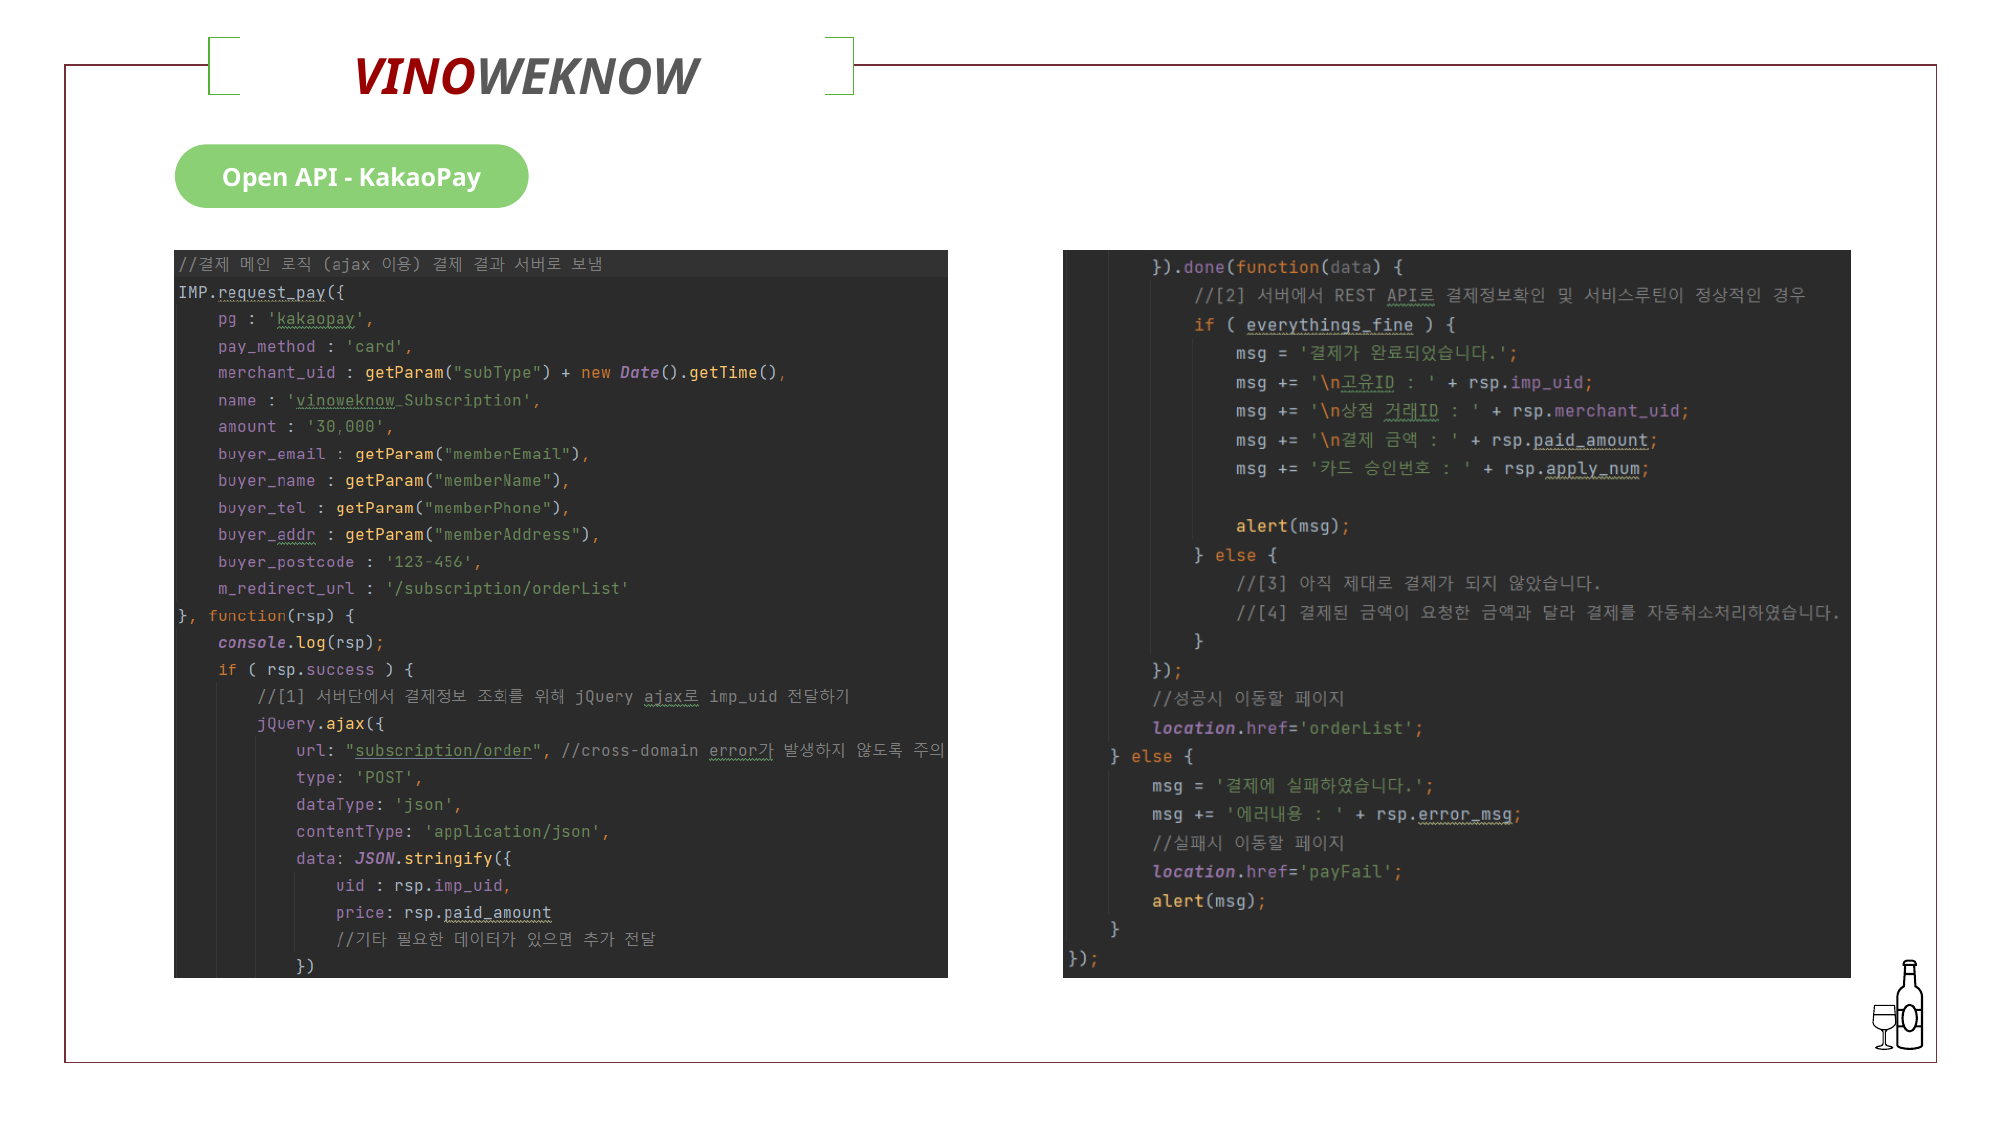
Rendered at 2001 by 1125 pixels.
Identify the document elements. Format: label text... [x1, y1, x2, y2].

text_box VINOWEKNOW [215, 7, 848, 112]
picture [1063, 250, 1851, 978]
table_header [210, 38, 215, 94]
picture [174, 250, 948, 978]
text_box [1872, 959, 1923, 1050]
text_box [64, 64, 1937, 1064]
table_header [848, 38, 853, 94]
text_box Open API - KakaoPay [173, 143, 530, 209]
